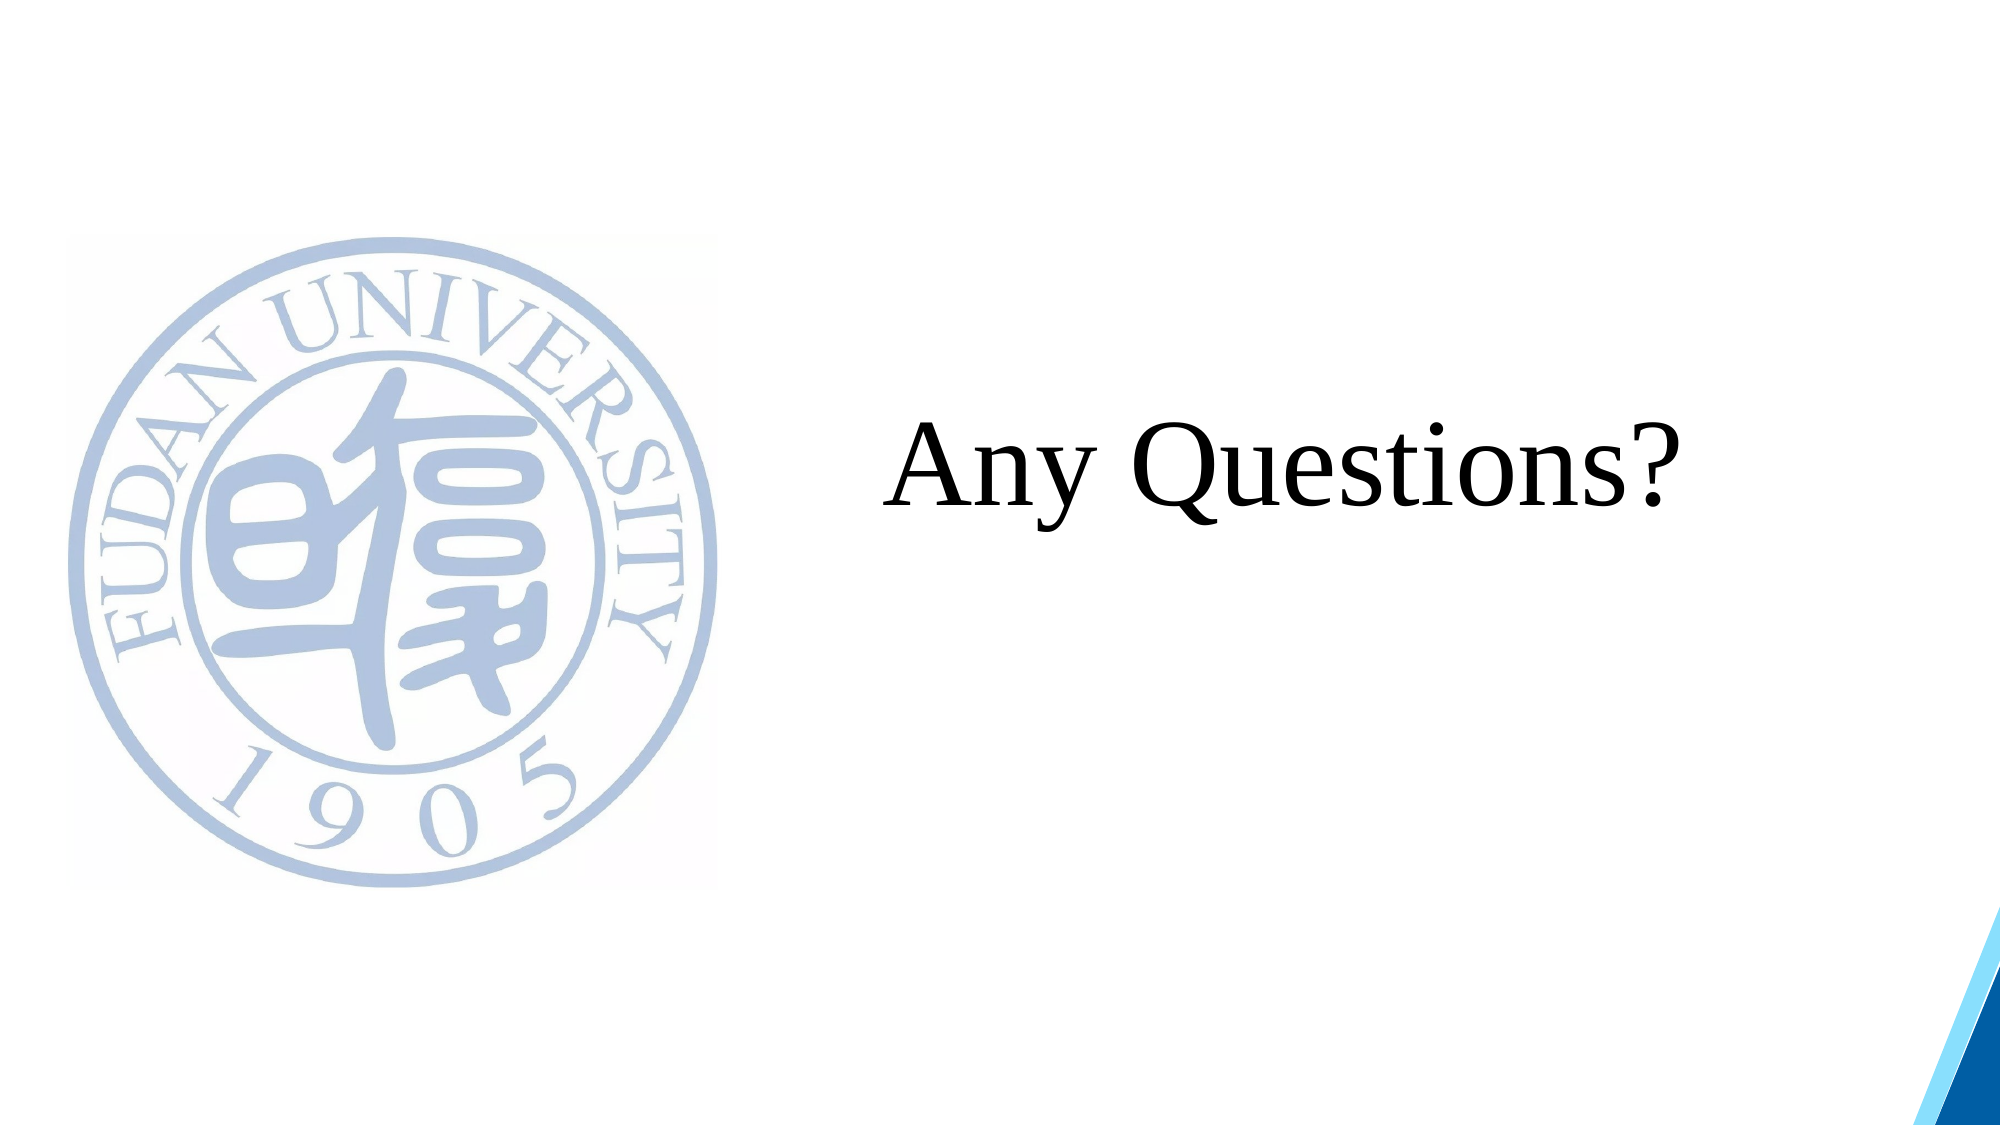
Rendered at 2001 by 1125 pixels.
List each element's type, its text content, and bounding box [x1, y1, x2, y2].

text_box Any Questions? [794, 390, 1774, 540]
